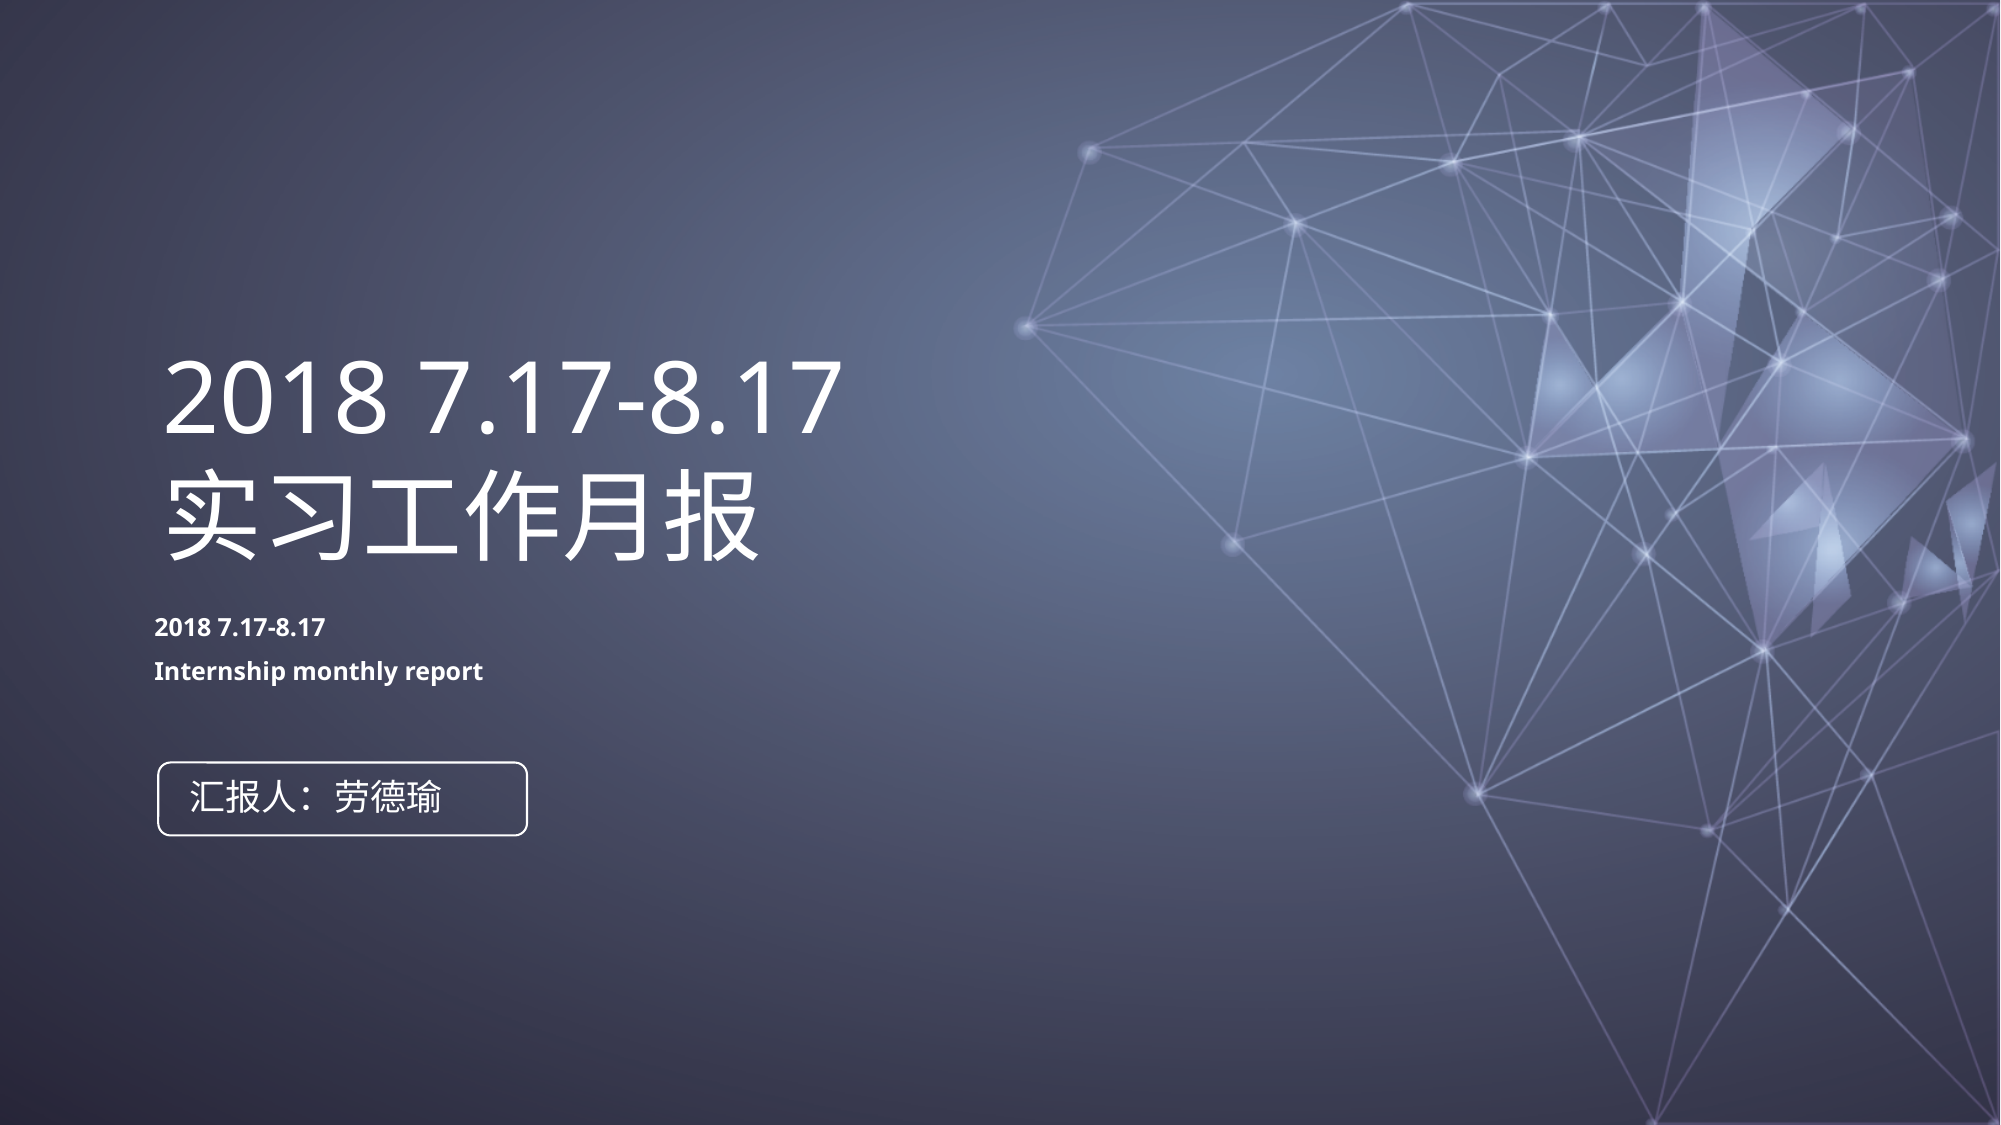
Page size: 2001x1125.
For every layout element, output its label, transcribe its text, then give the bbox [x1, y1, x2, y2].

text_box 2018 7.17-8.17 Internship monthly report [139, 588, 1187, 694]
text_box 2018 7.17-8.17 实习工作月报 [147, 326, 862, 581]
picture [0, 0, 2001, 1125]
text_box [157, 761, 529, 837]
text_box 汇报人：劳德瑜 [174, 766, 511, 826]
